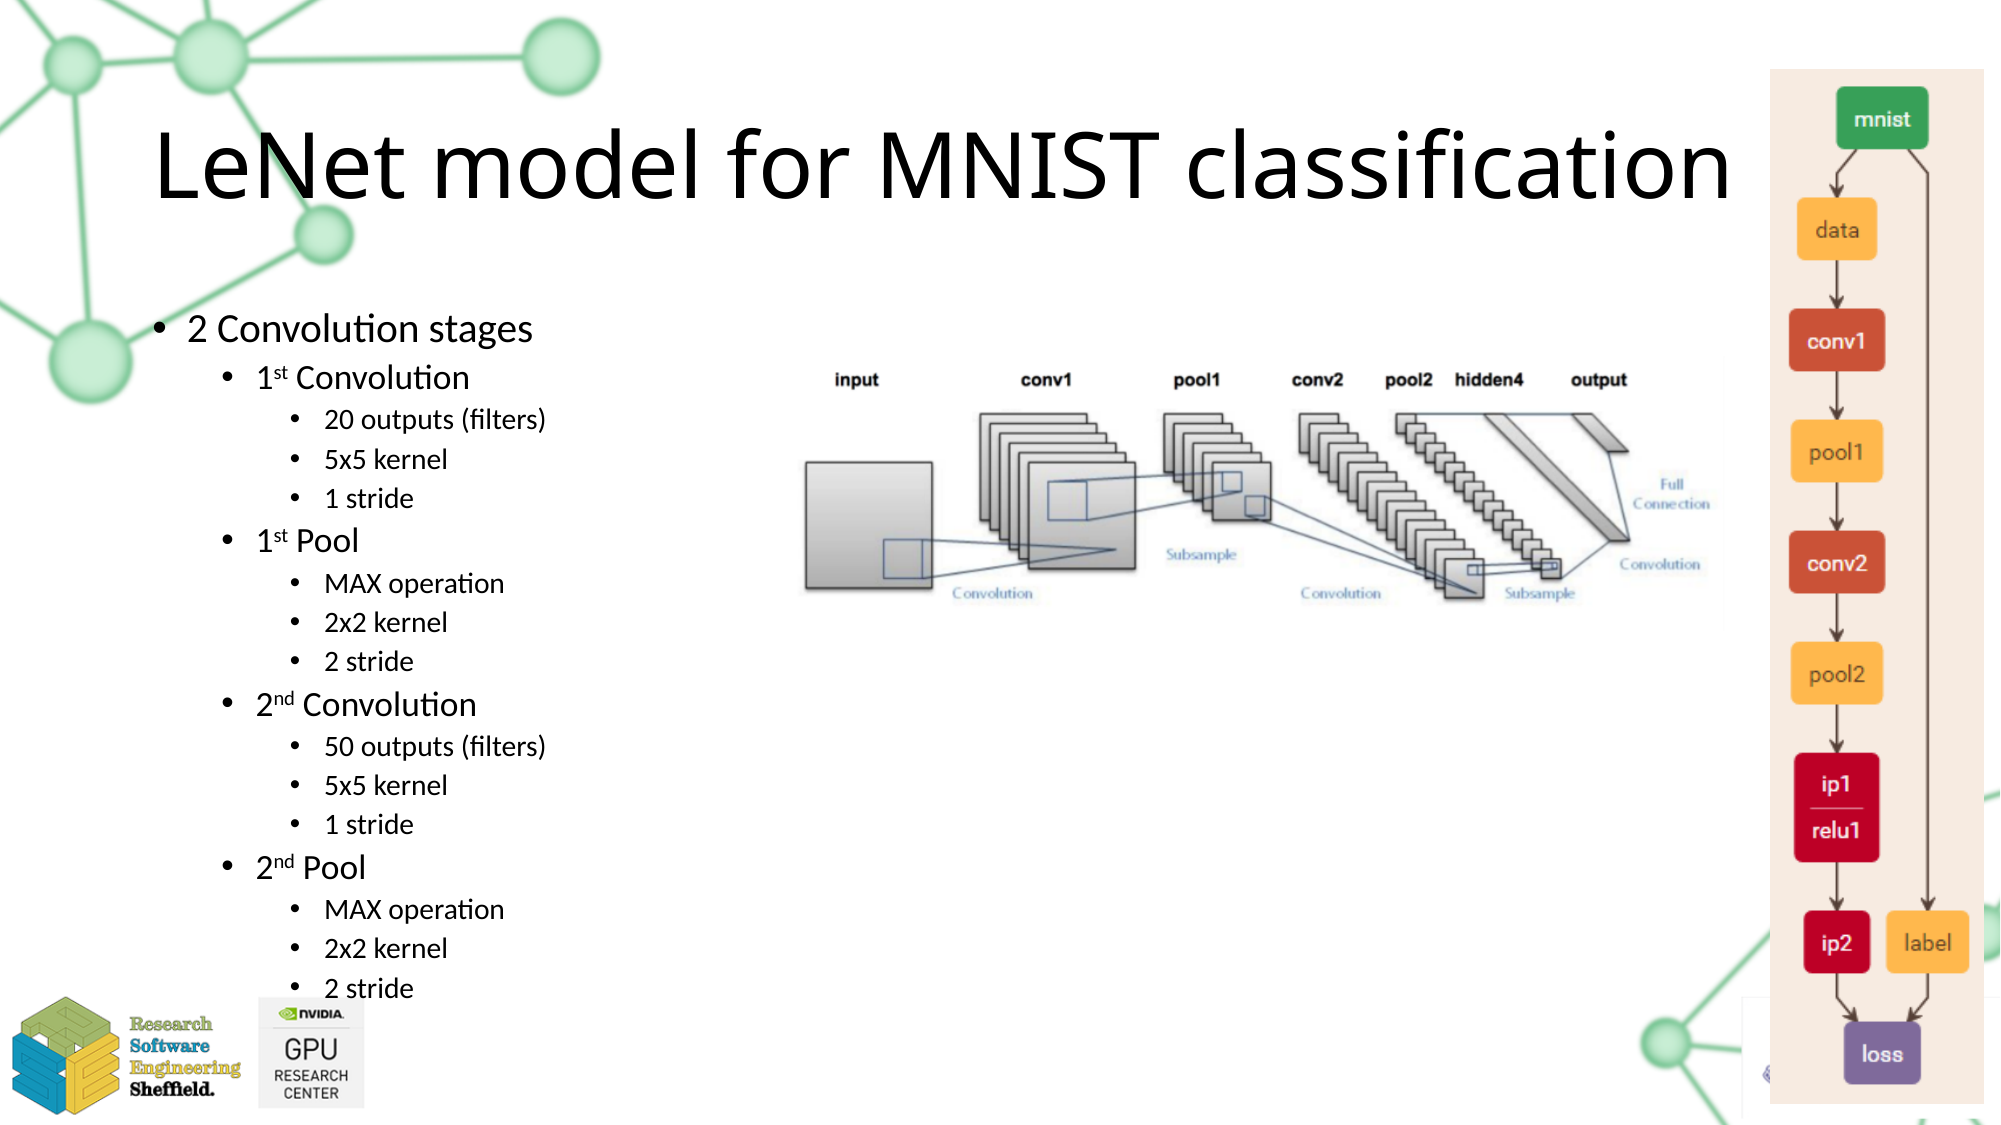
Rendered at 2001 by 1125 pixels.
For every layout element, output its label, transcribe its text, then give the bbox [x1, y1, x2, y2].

list 2 Convolution stages 1st Convolution 20 outputs (filters) 5x5 kernel 1 stride 1st Pool MAX operation 2x2 kernel 2 stride 2nd Convolution 50 outputs (filters) 5x5 kernel 1 stride 2nd Pool MAX operation 2x2 kernel 2 stride [137, 299, 1769, 1014]
title LeNet model for MNIST classification [137, 59, 1863, 278]
picture [0, 0, 2001, 1125]
